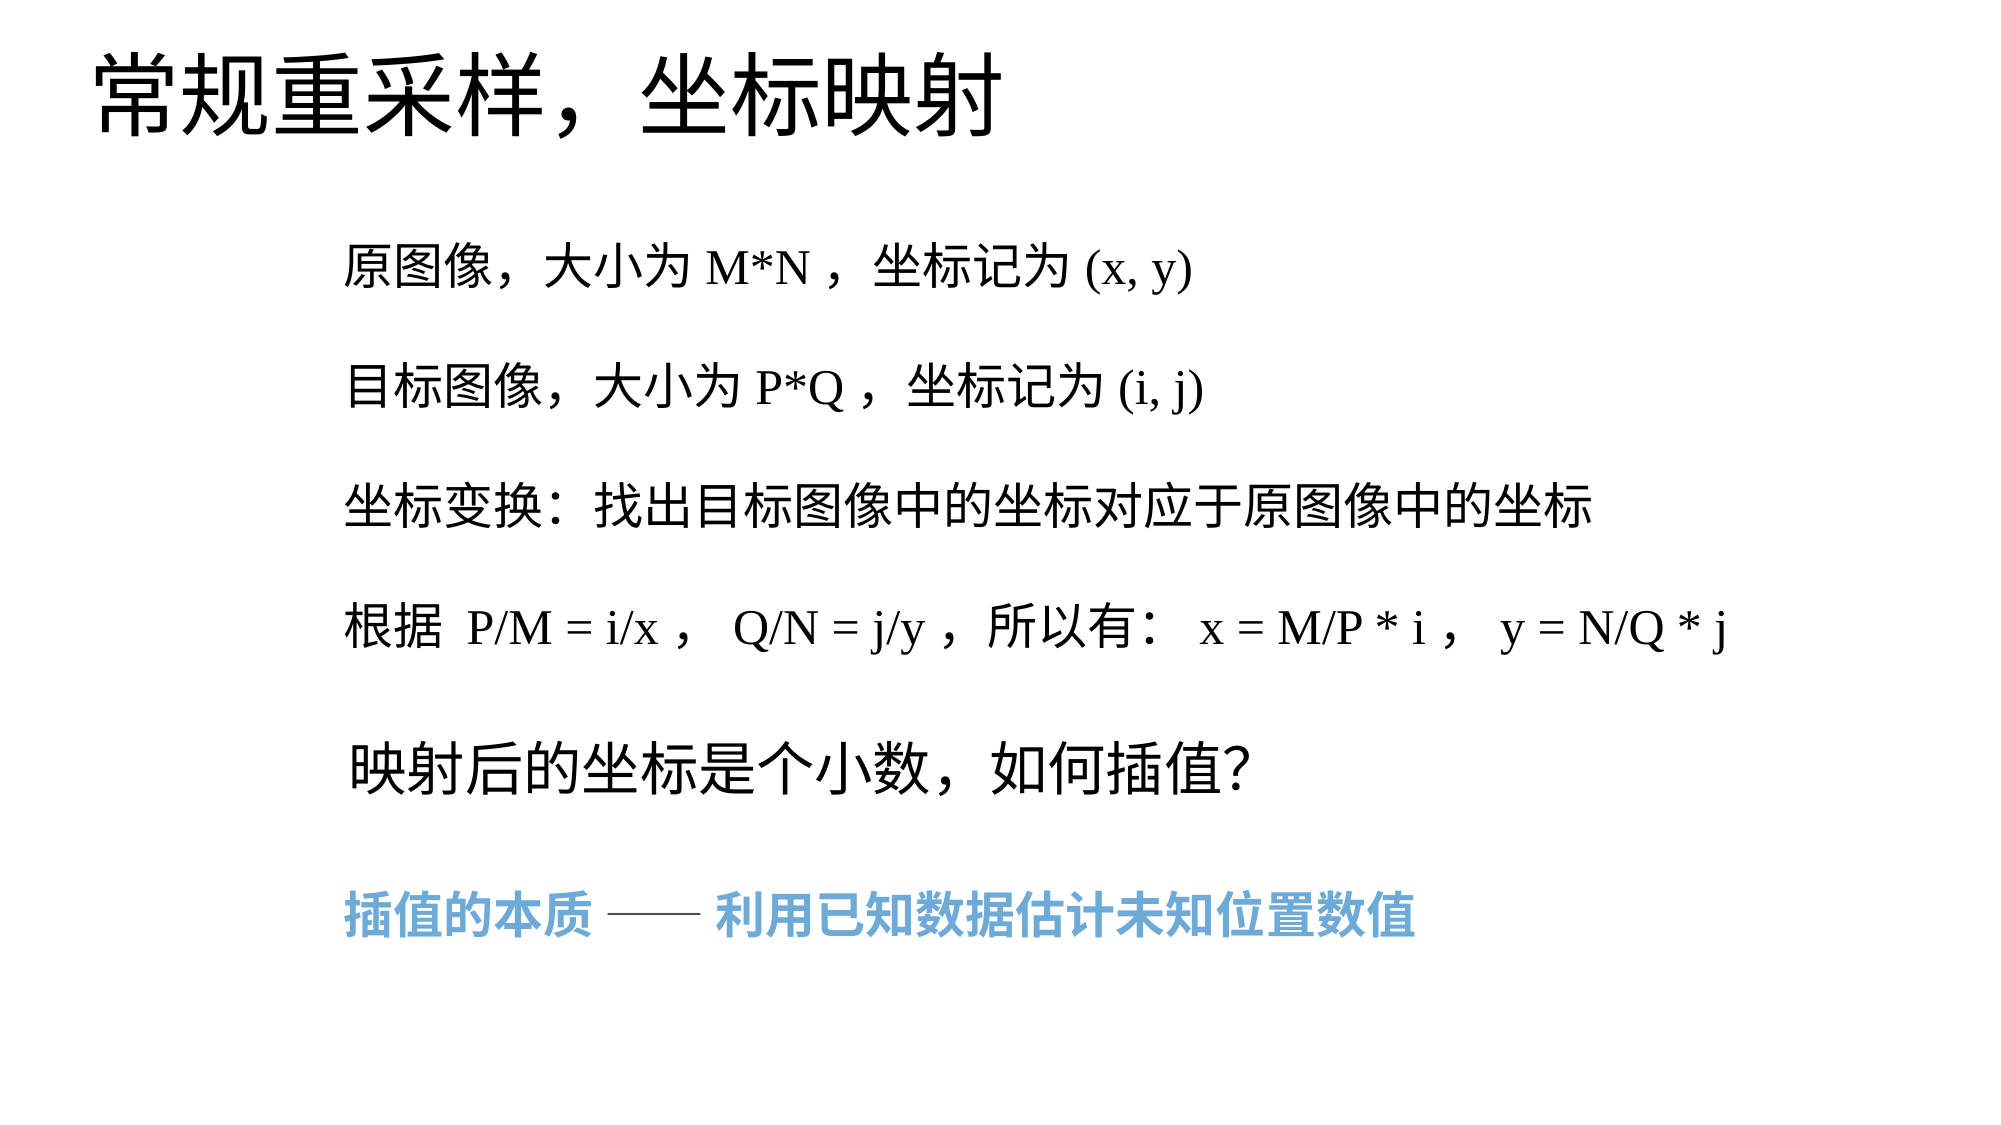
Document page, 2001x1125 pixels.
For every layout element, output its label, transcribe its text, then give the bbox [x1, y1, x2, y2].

text_box 原图像，大小为M*N，坐标记为(x, y) 目标图像，大小为P*Q，坐标记为(i, j) 坐标变换：找出目标图像中的坐标对应于原图像中的坐标 根据 P/M = i/x，Q/N = j/y，所以有：x = M/P * i，y = N/Q * j [328, 227, 1967, 662]
text_box 插值的本质 —— 利用已知数据估计未知位置数值 [328, 875, 1434, 951]
list 映射后的坐标是个小数，如何插值？ [328, 720, 1284, 823]
title 常规重采样，坐标映射 [68, 30, 1932, 156]
